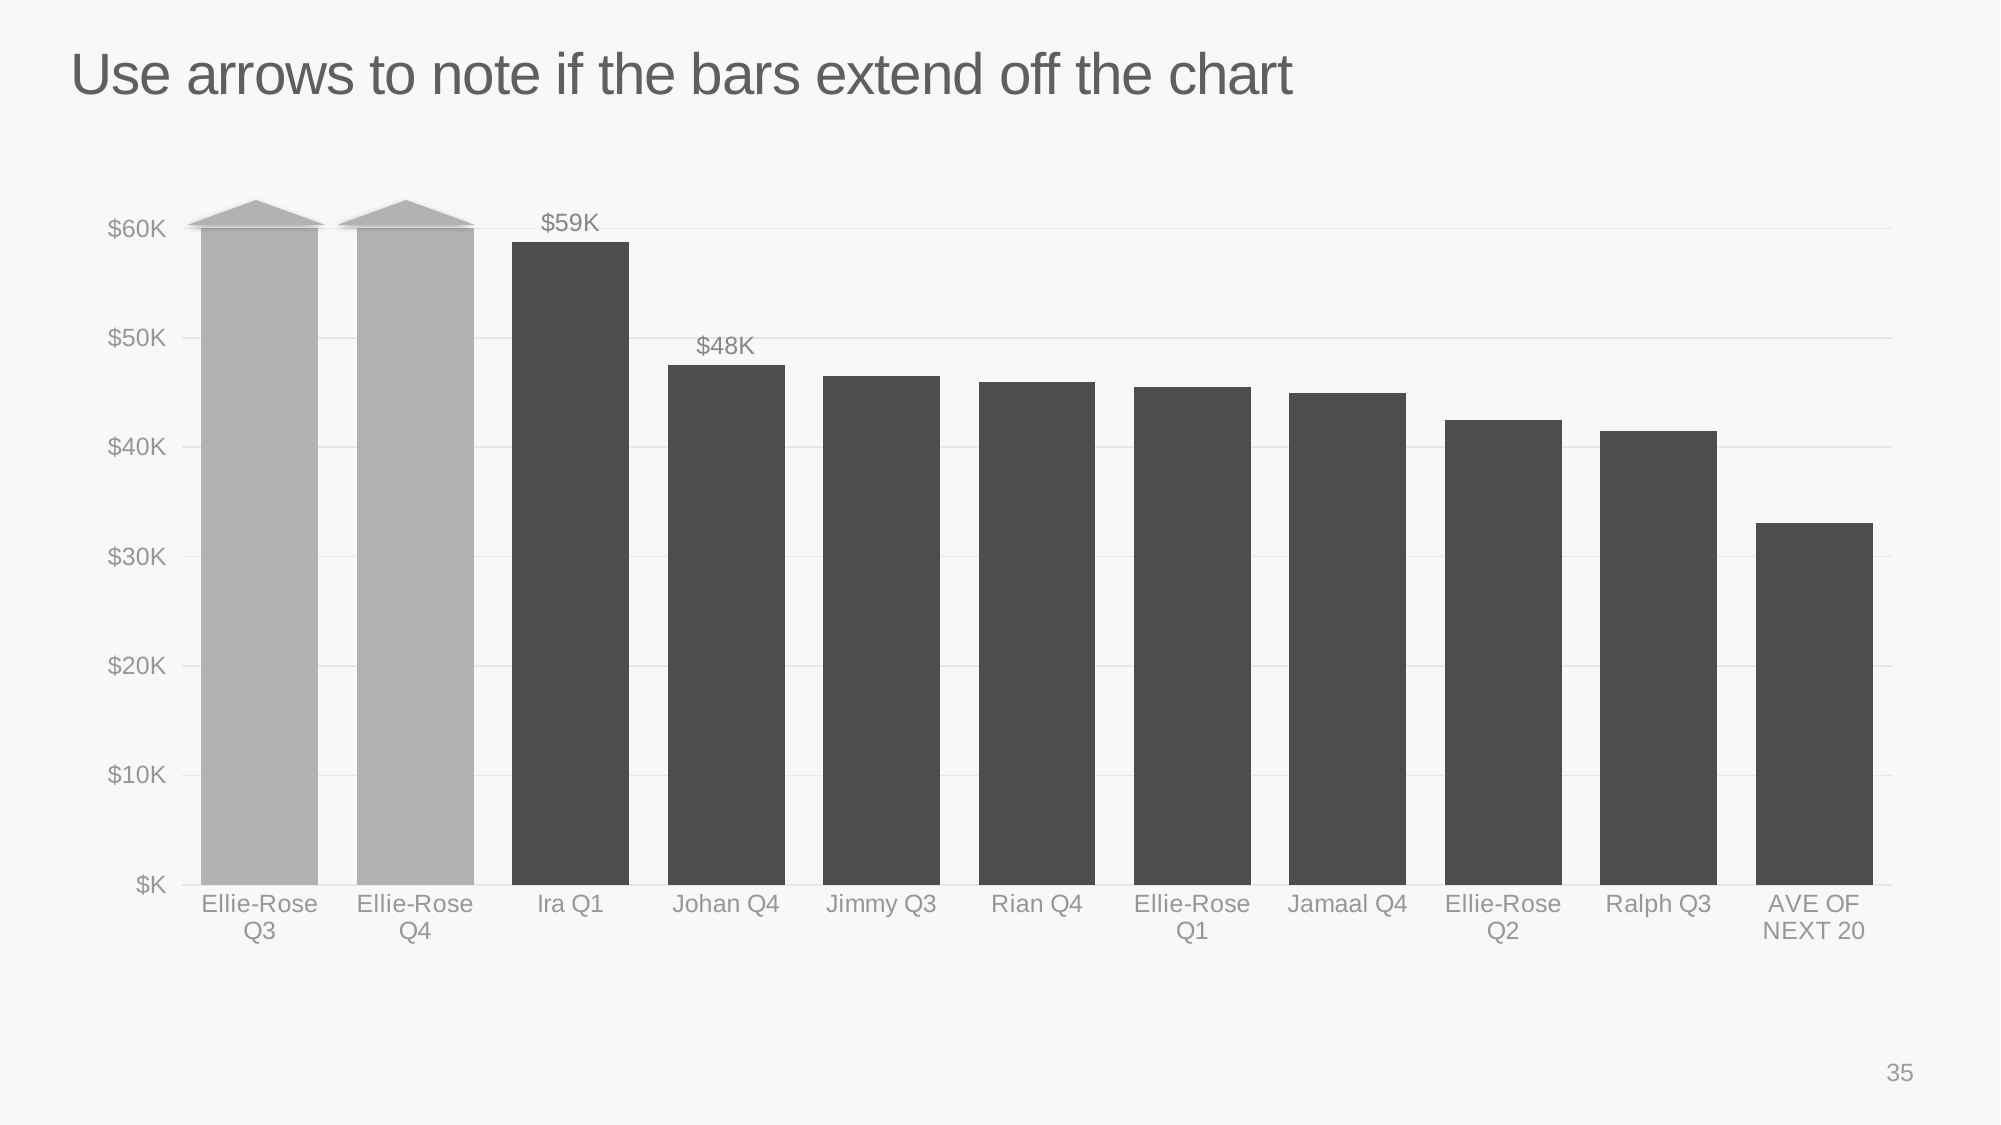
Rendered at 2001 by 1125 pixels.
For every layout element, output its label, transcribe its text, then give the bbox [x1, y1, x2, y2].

slide_number 35 [1479, 1041, 1930, 1102]
chart [70, 199, 1930, 960]
title Use arrows to note if the bars extend off the chart [70, 45, 1930, 180]
